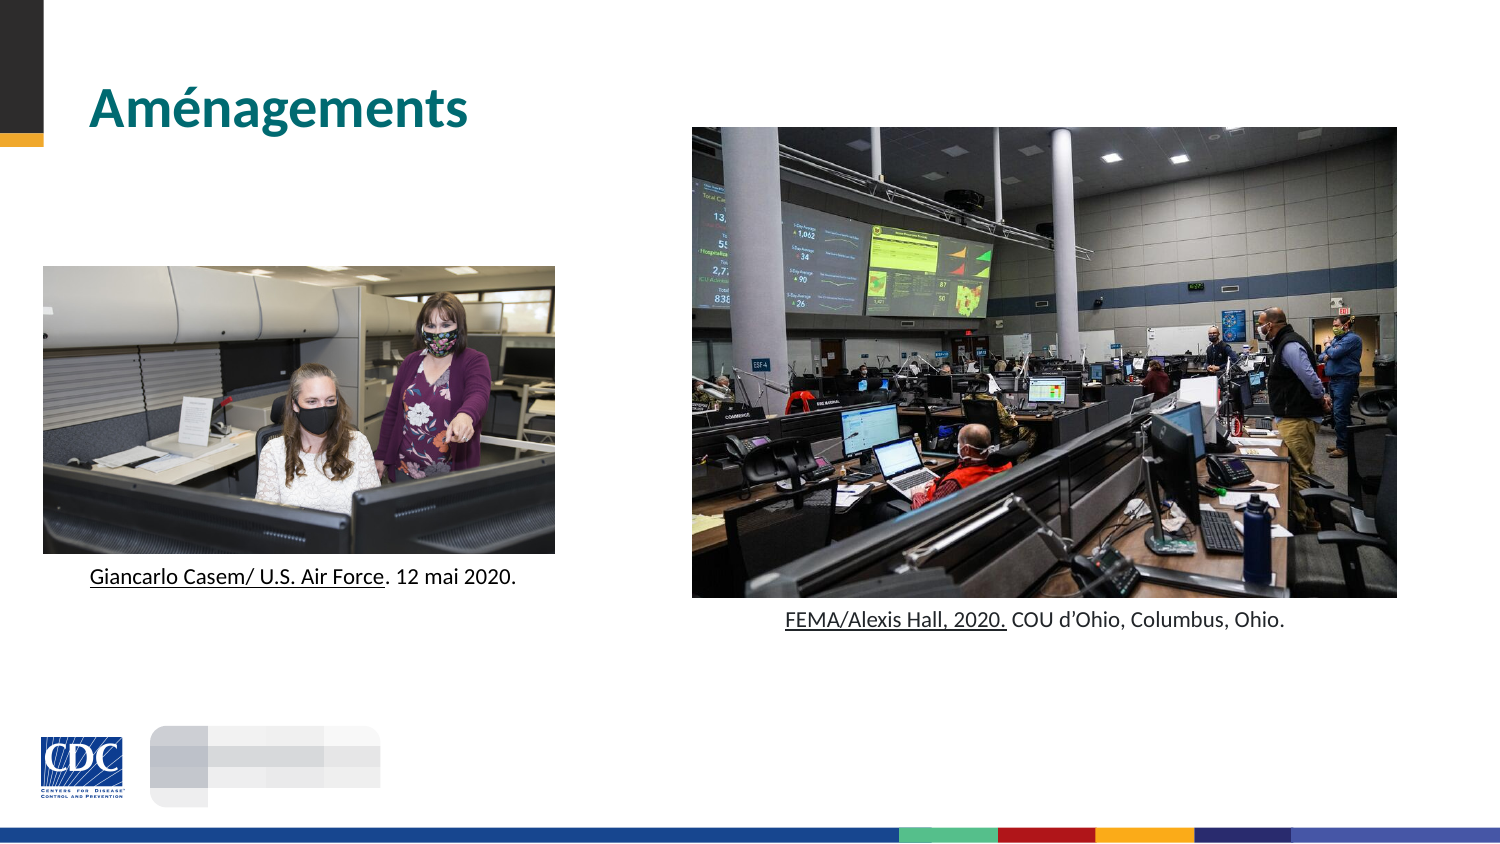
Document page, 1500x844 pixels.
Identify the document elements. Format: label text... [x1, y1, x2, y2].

picture [41, 737, 125, 798]
text_box Giancarlo Casem/ U.S. Air Force. 12 mai 2020. [75, 561, 555, 597]
title Aménagements [75, 33, 1425, 147]
picture [43, 266, 556, 554]
picture [691, 126, 1398, 598]
text_box FEMA/Alexis Hall, 2020. COU d’Ohio, Columbus, Ohio. [770, 606, 1301, 640]
